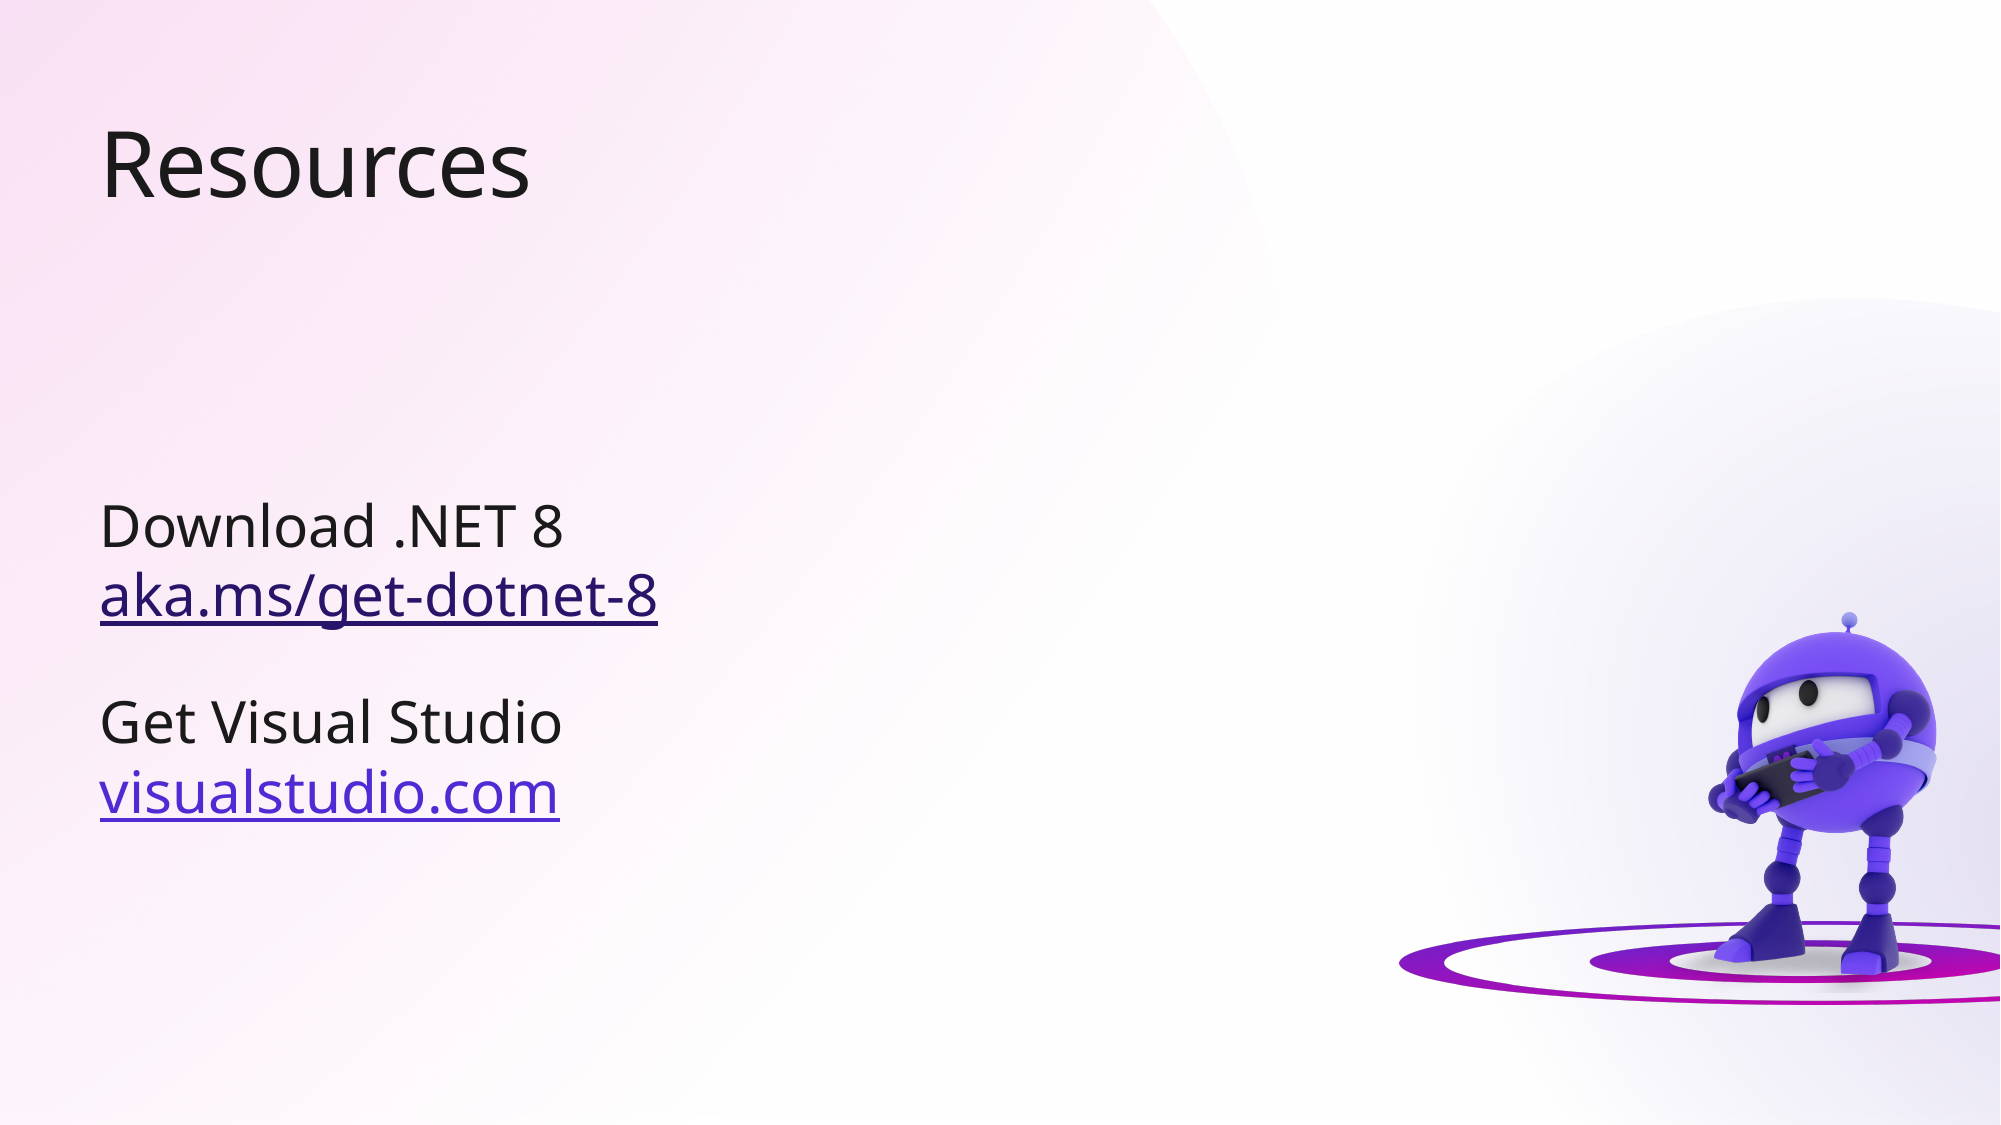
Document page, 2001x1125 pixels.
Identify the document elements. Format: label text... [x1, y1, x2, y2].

list Download .NET 8 aka.ms/get-dotnet-8 Get Visual Studio visualstudio.com [99, 299, 1900, 1025]
picture [0, 0, 2001, 1125]
title Resources [99, 99, 1900, 235]
